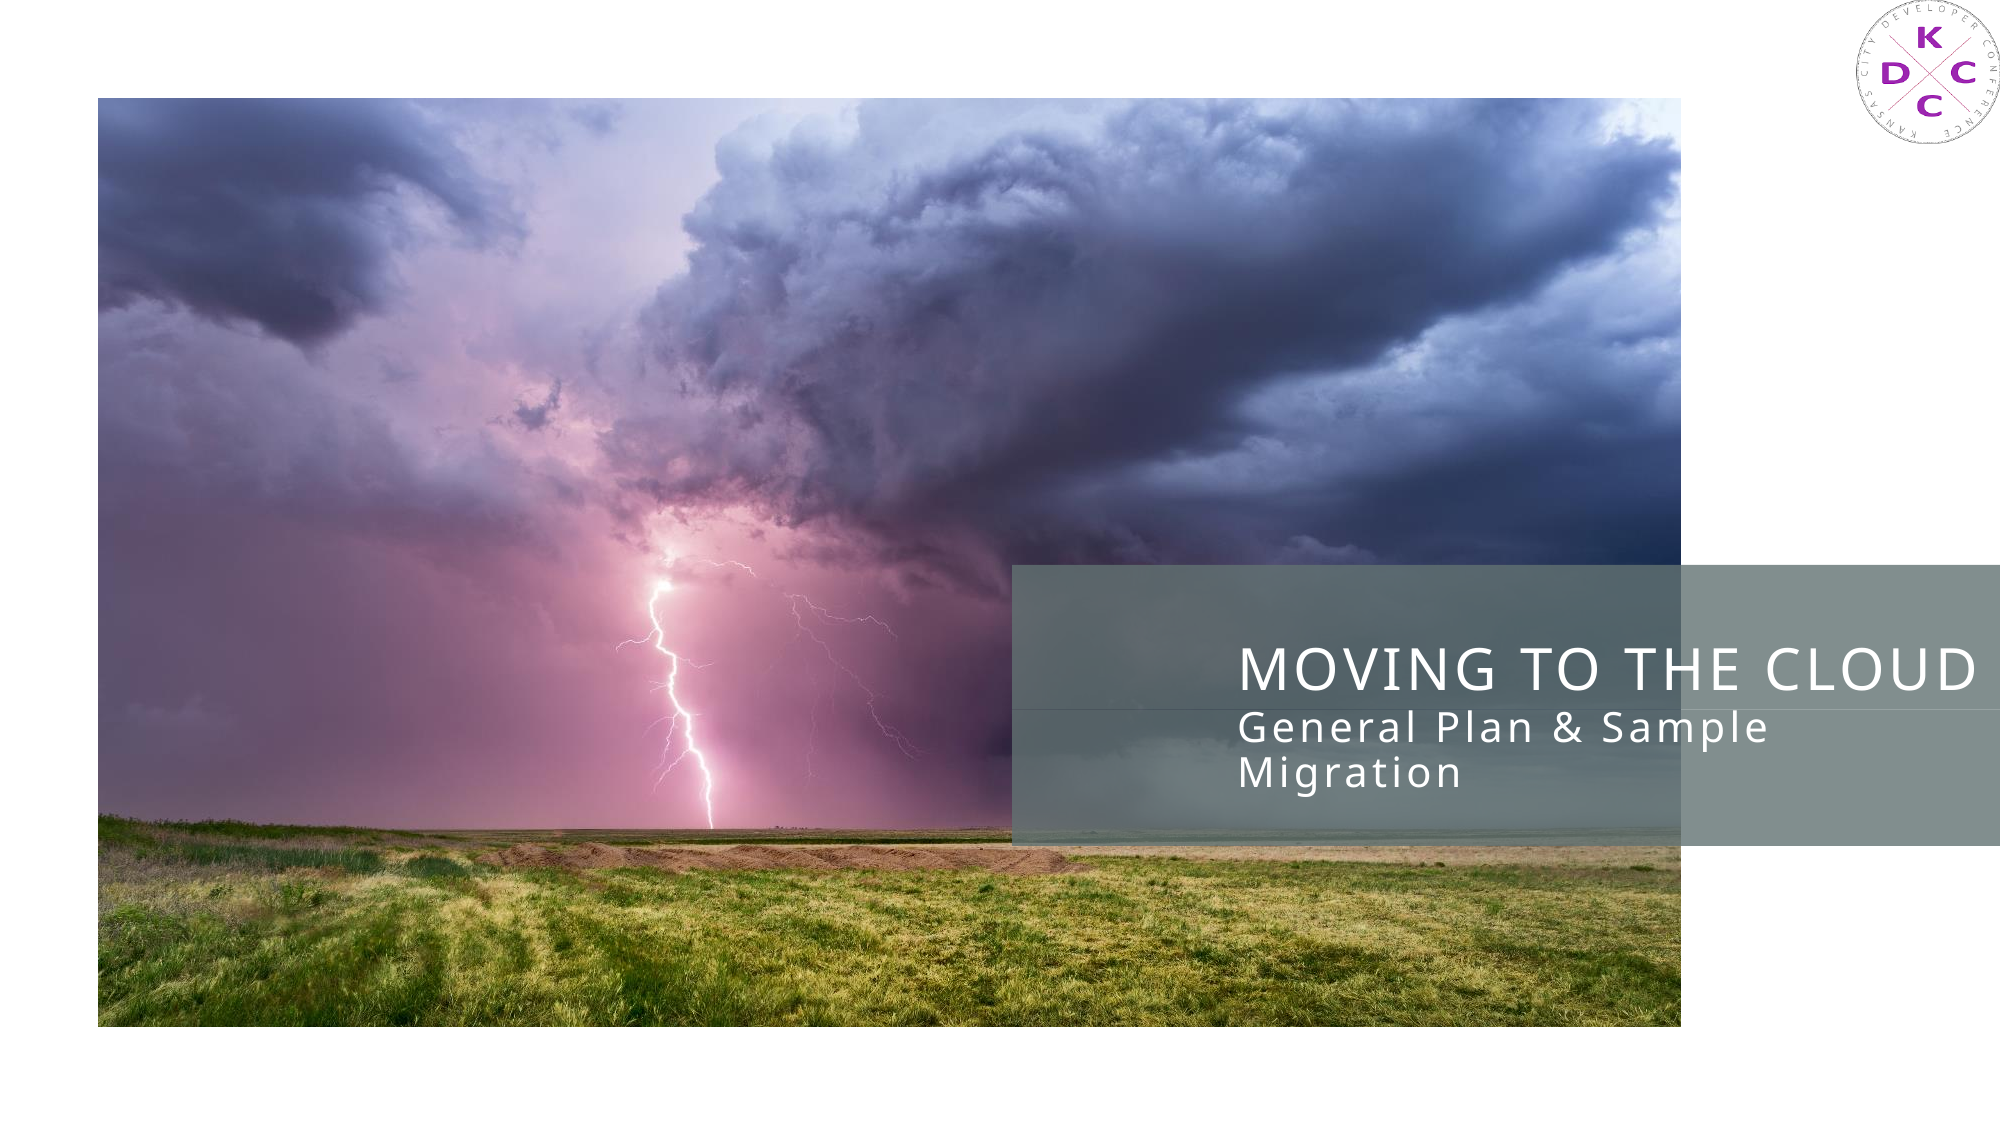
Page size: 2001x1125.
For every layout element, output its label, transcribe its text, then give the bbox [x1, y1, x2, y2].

title Moving to the Cloud [1681, 564, 2000, 709]
picture [1856, 0, 2000, 144]
picture [98, 98, 1681, 1027]
list General Plan & Sample Migration [1681, 709, 2000, 846]
